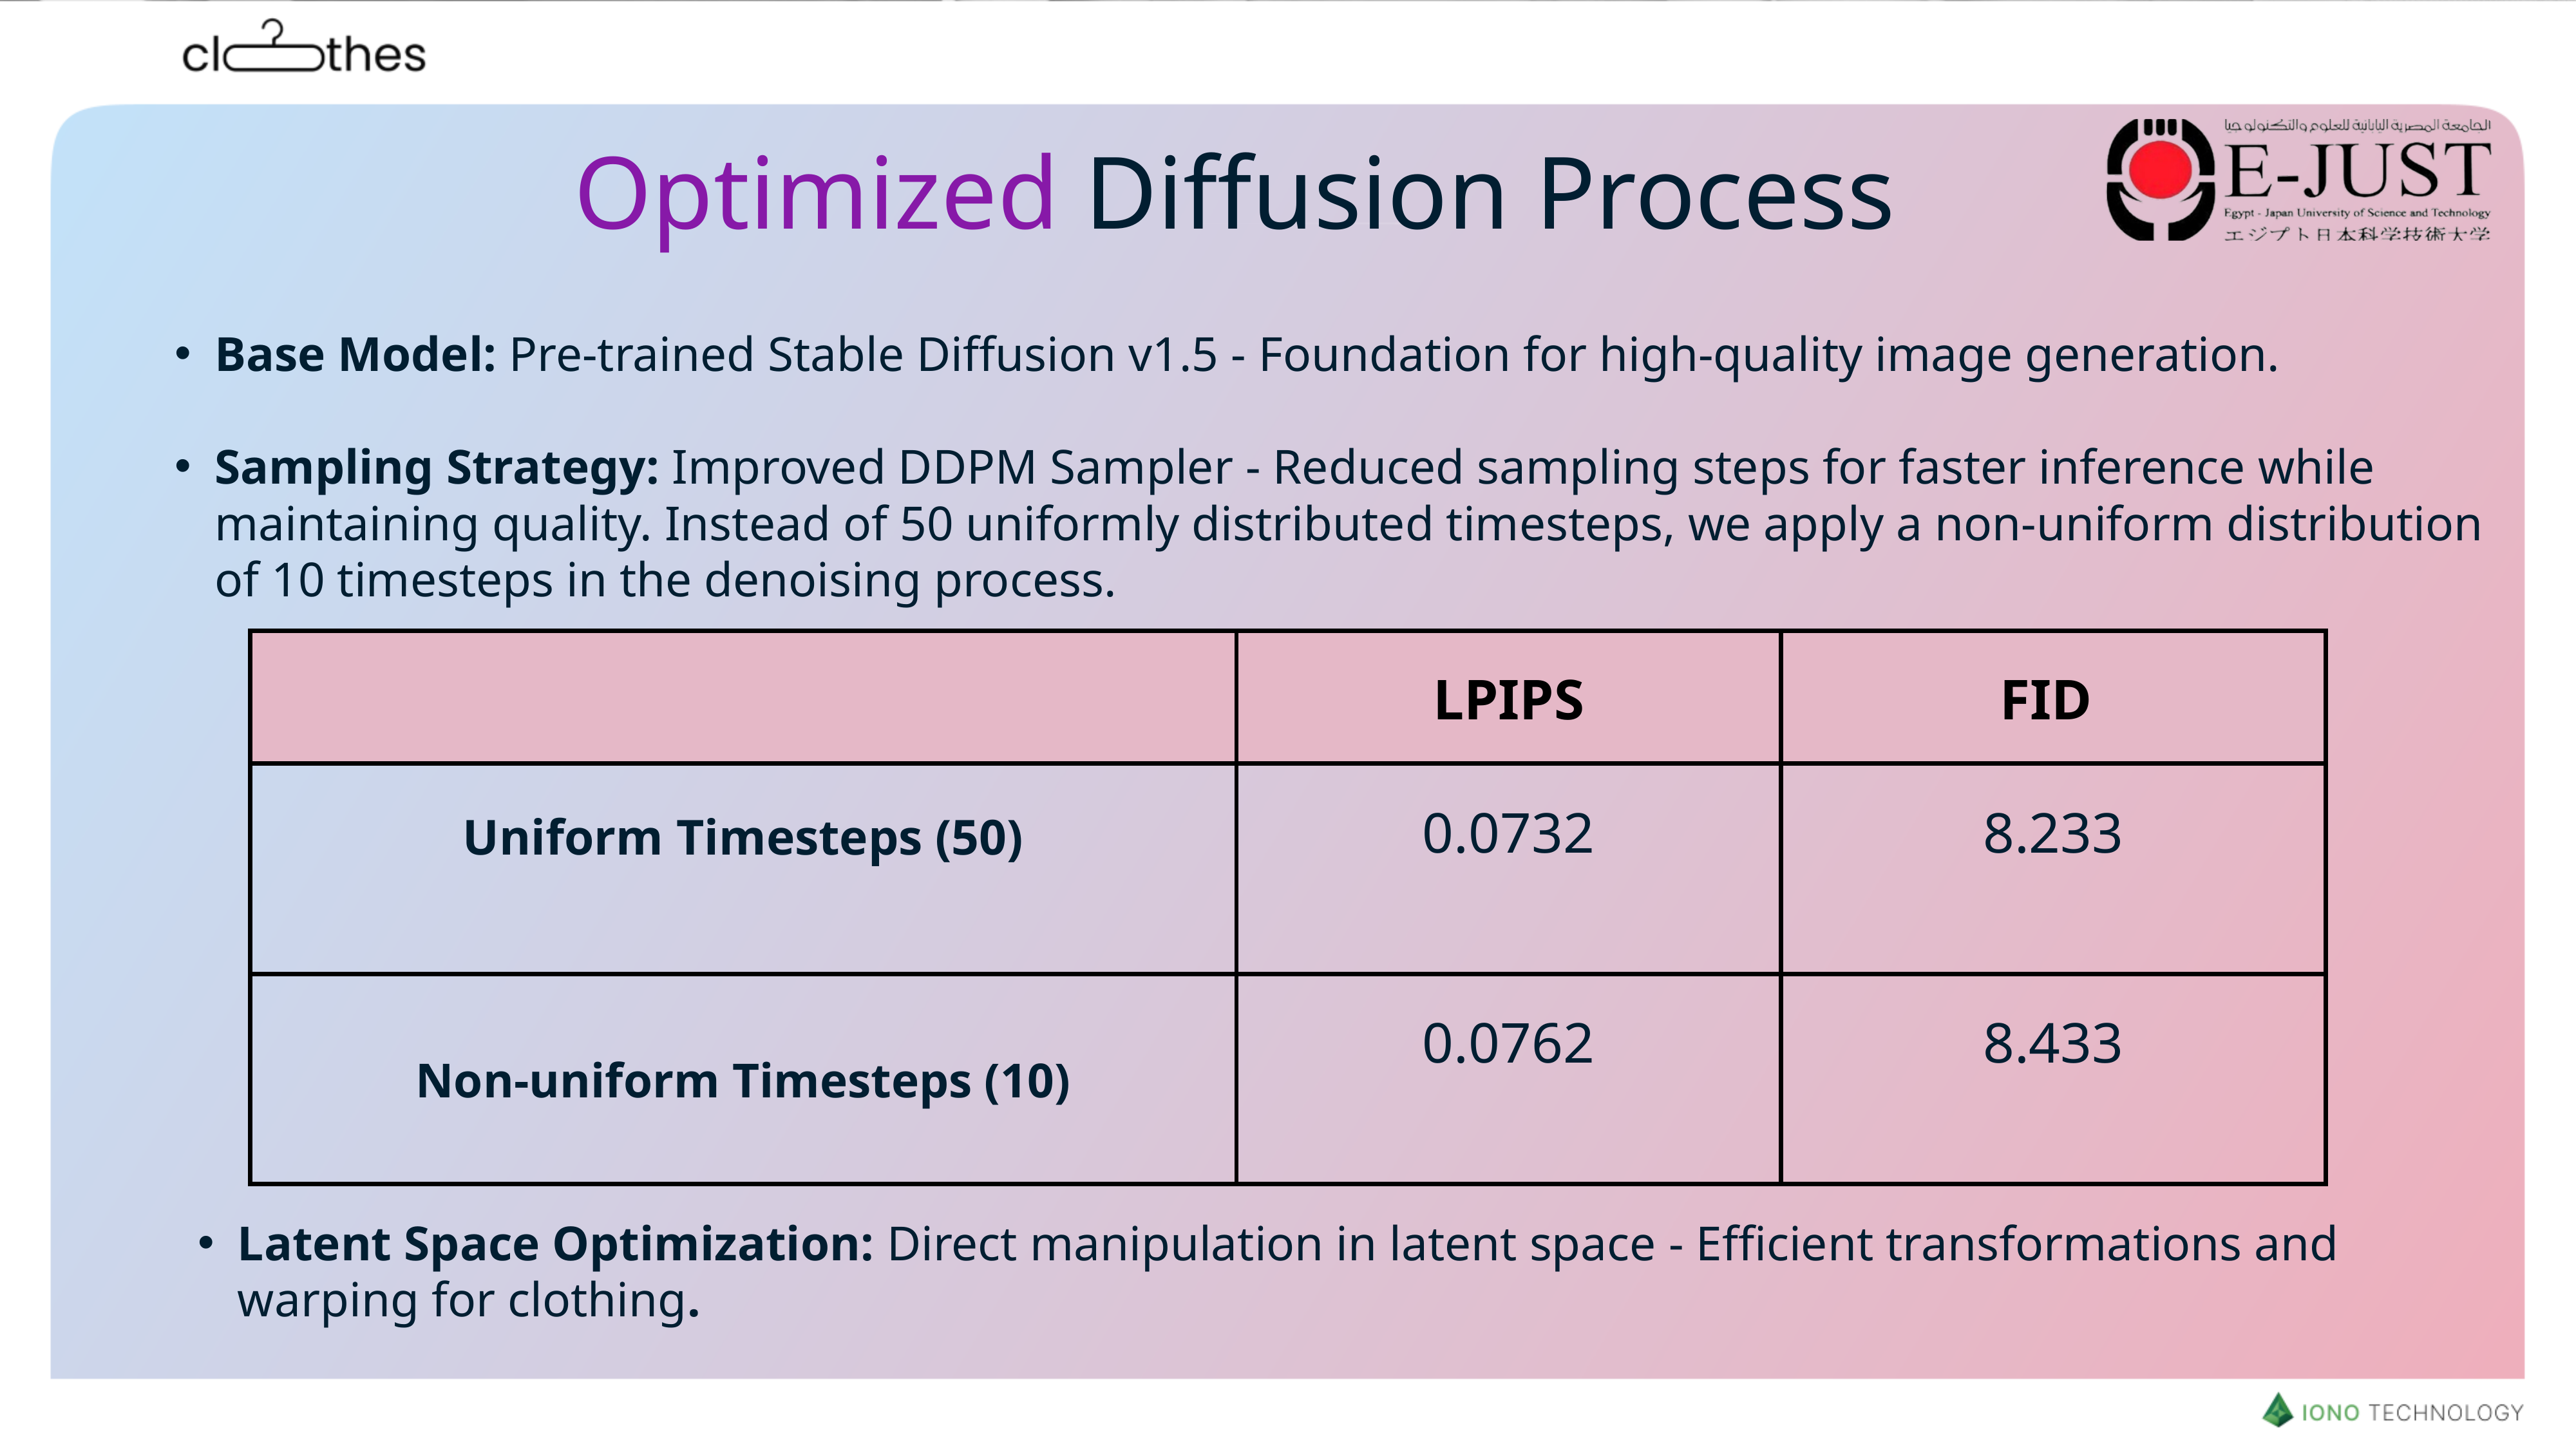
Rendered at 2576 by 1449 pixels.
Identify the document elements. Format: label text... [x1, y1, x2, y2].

table_cell Uniform Timesteps (50) [252, 766, 1235, 972]
text_box Latent Space Optimization: Direct manipulation in latent space - Efficient transformations and warping for clothing. [158, 1213, 2445, 1327]
table_cell Non-uniform Timesteps (10) [252, 976, 1235, 1182]
text_box [0, 1, 2576, 1449]
table_header LPIPS [1238, 633, 1779, 761]
table_header FID [1783, 633, 2324, 761]
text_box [2103, 118, 2492, 241]
table_cell 0.0762 [1238, 976, 1779, 1182]
table_header [252, 633, 1235, 761]
text_box Base Model: Pre-trained Stable Diffusion v1.5 - Foundation for high-quality image generation. Sampling Strategy: Improved DDPM Sampler - Reduced sampling steps for faster inference while maintaining quality. Instead of 50 uniformly distributed timesteps, we apply a non-uniform distribution of 10 timesteps in the denoising process. [135, 325, 2509, 607]
table_cell 8.233 [1783, 766, 2324, 972]
table_cell 0.0732 [1238, 766, 1779, 972]
table_cell 8.433 [1783, 976, 2324, 1182]
text_box Optimized Diffusion Process [467, 151, 2003, 249]
